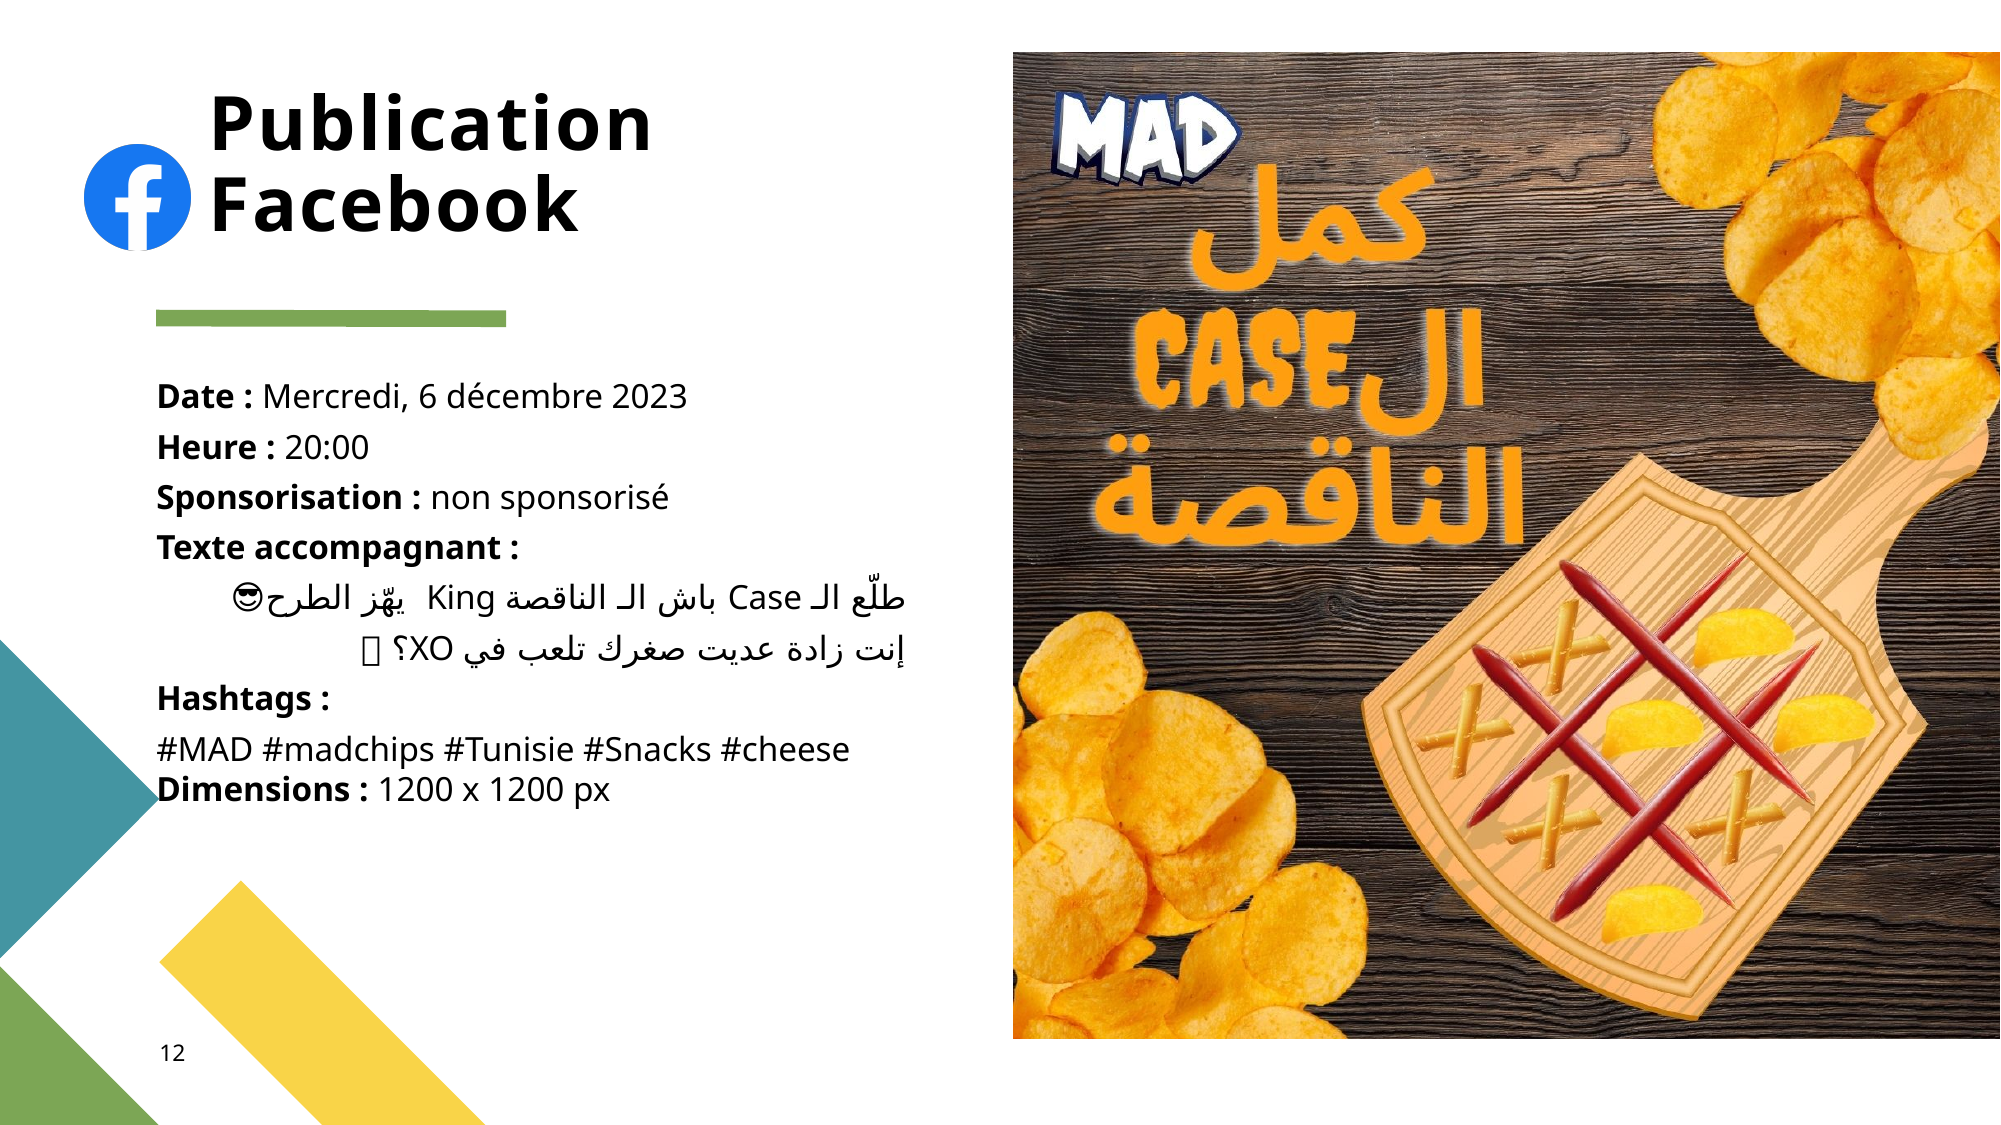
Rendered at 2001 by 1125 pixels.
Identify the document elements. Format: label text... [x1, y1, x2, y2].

picture [84, 144, 191, 251]
slide_number 12 [159, 1038, 246, 1080]
title Publication Facebook [208, 147, 973, 248]
picture [1013, 52, 2000, 1039]
list Date : Mercredi, 6 décembre 2023 Heure : 20:00 Sponsorisation : non sponsorisé Texte accompagnant : 😎يهّز الطرح King باش الـ الناقصة Case طلّع الـ 🤔 ؟XO إنت زادة عديت صغرك تلعب في Hashtags : #MAD #madchips #Tunisie #Snacks #cheese Dimensions : 1200 x 1200 px [156, 375, 907, 835]
